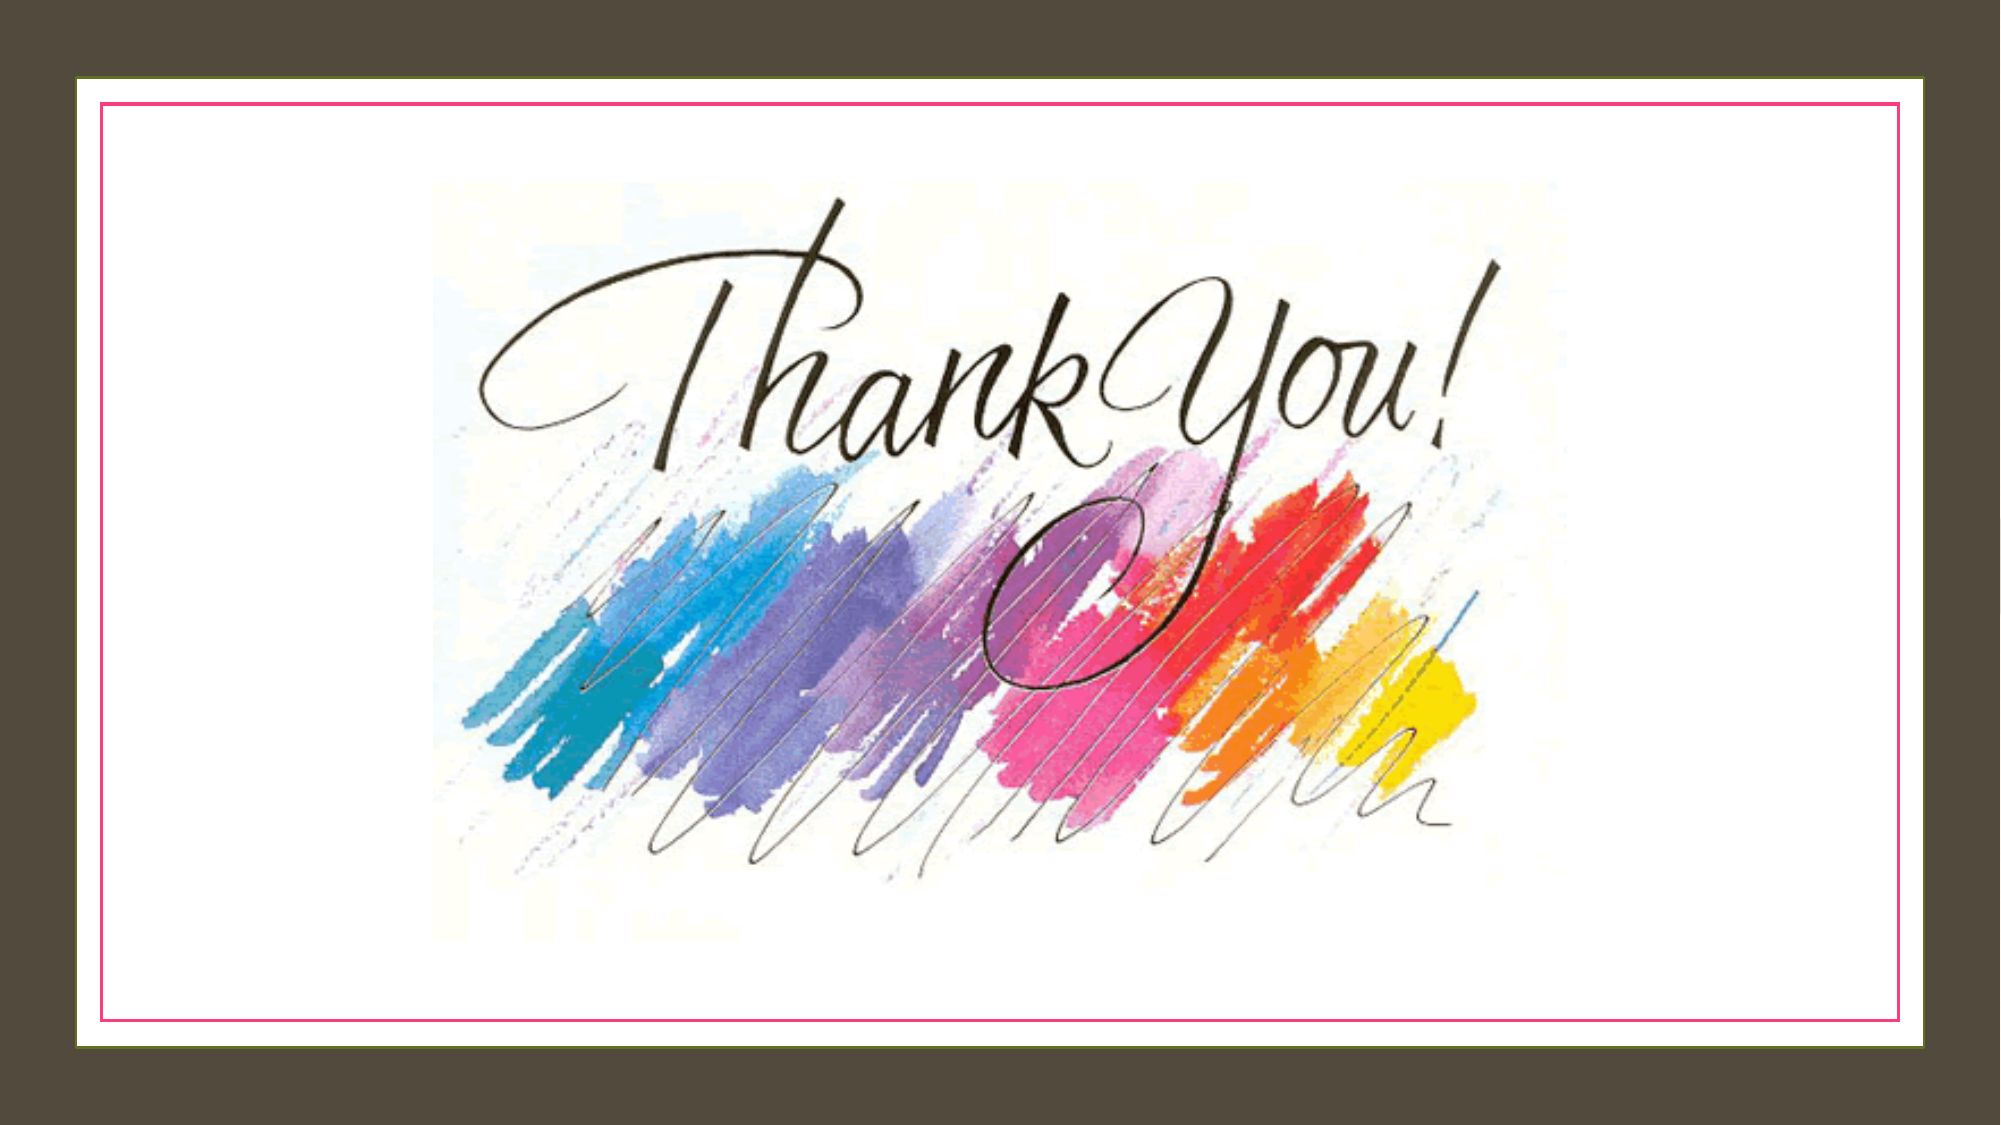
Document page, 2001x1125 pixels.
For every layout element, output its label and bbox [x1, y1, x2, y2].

text_box [101, 103, 1899, 1021]
picture [433, 182, 1567, 943]
text_box [75, 76, 1925, 1049]
text_box [0, 0, 2000, 1125]
